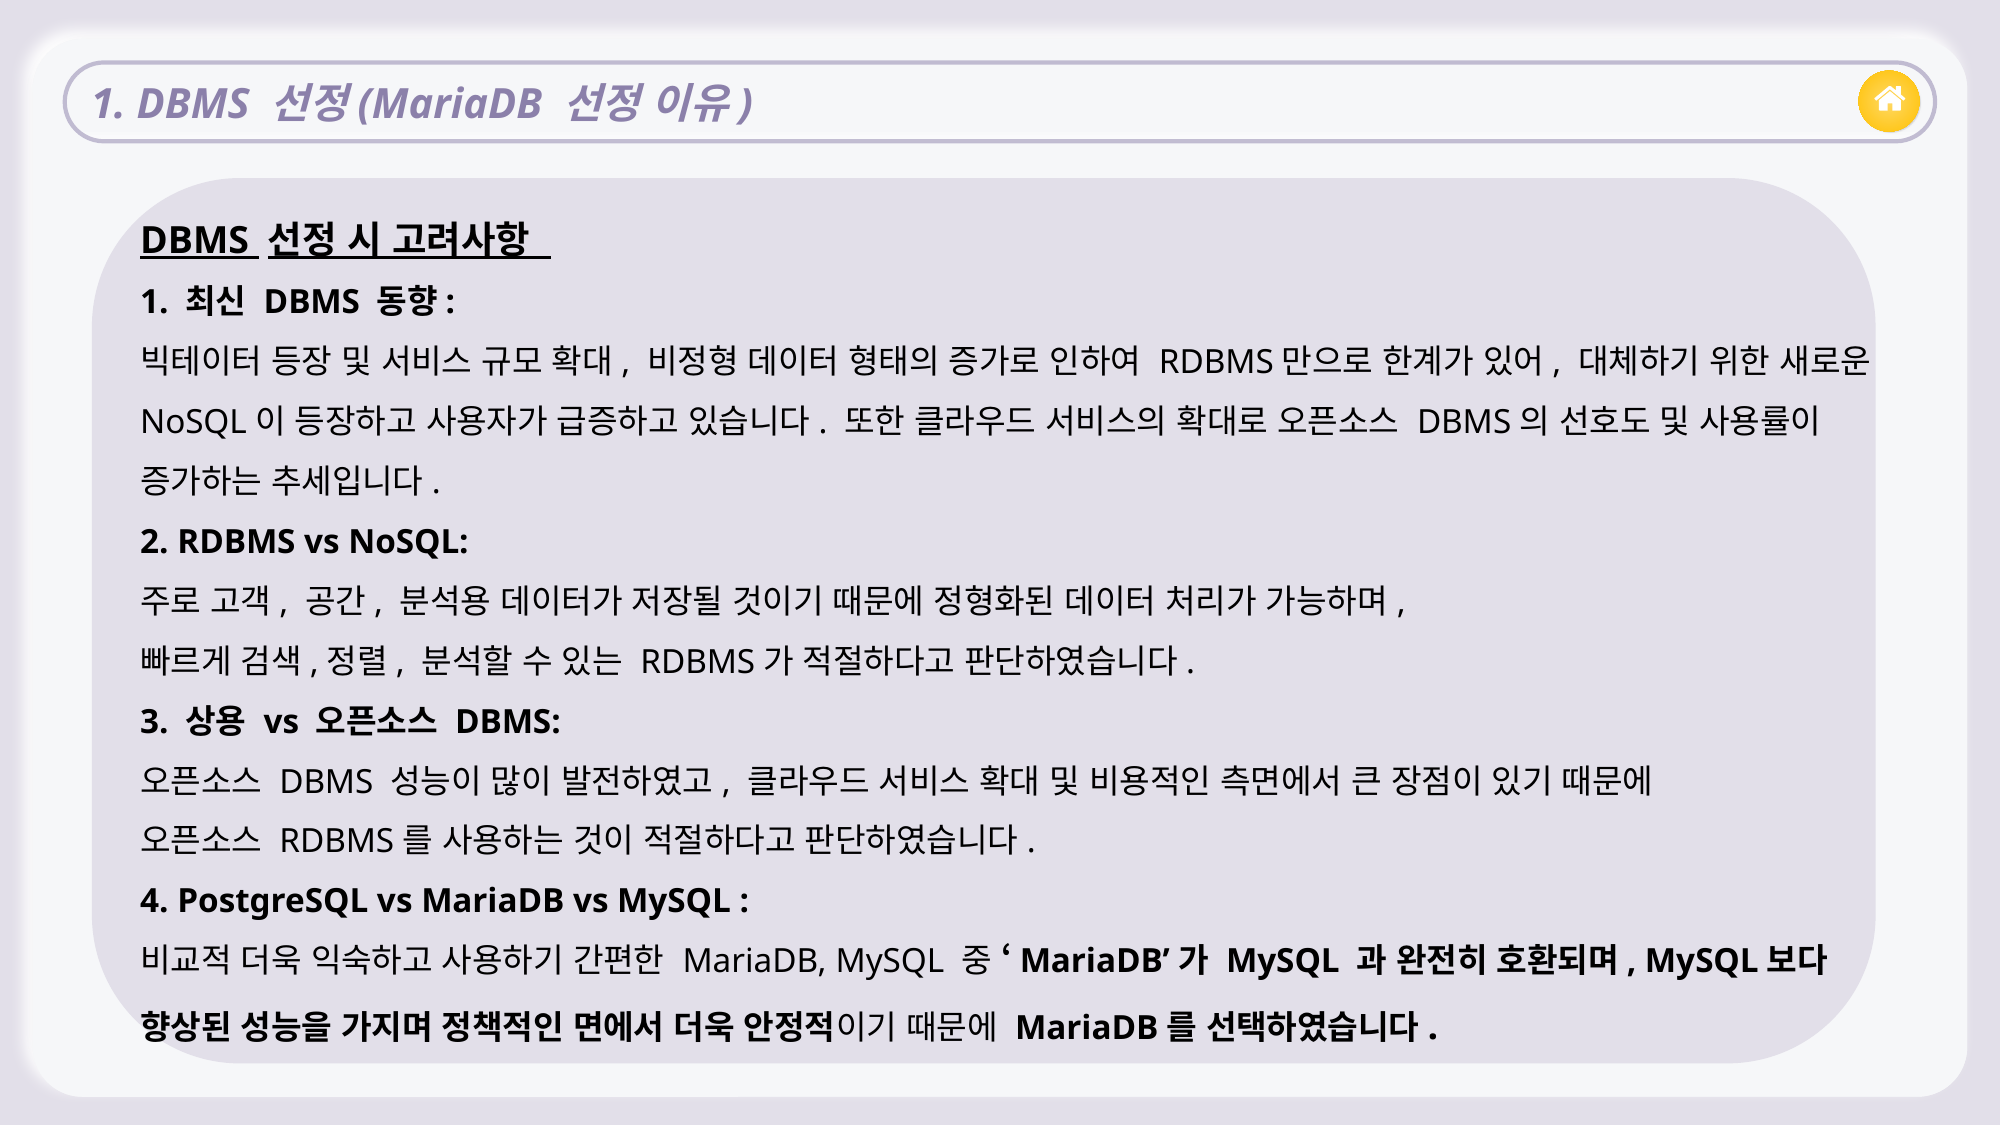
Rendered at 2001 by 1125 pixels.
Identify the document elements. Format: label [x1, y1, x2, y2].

text_box [32, 38, 1968, 1097]
